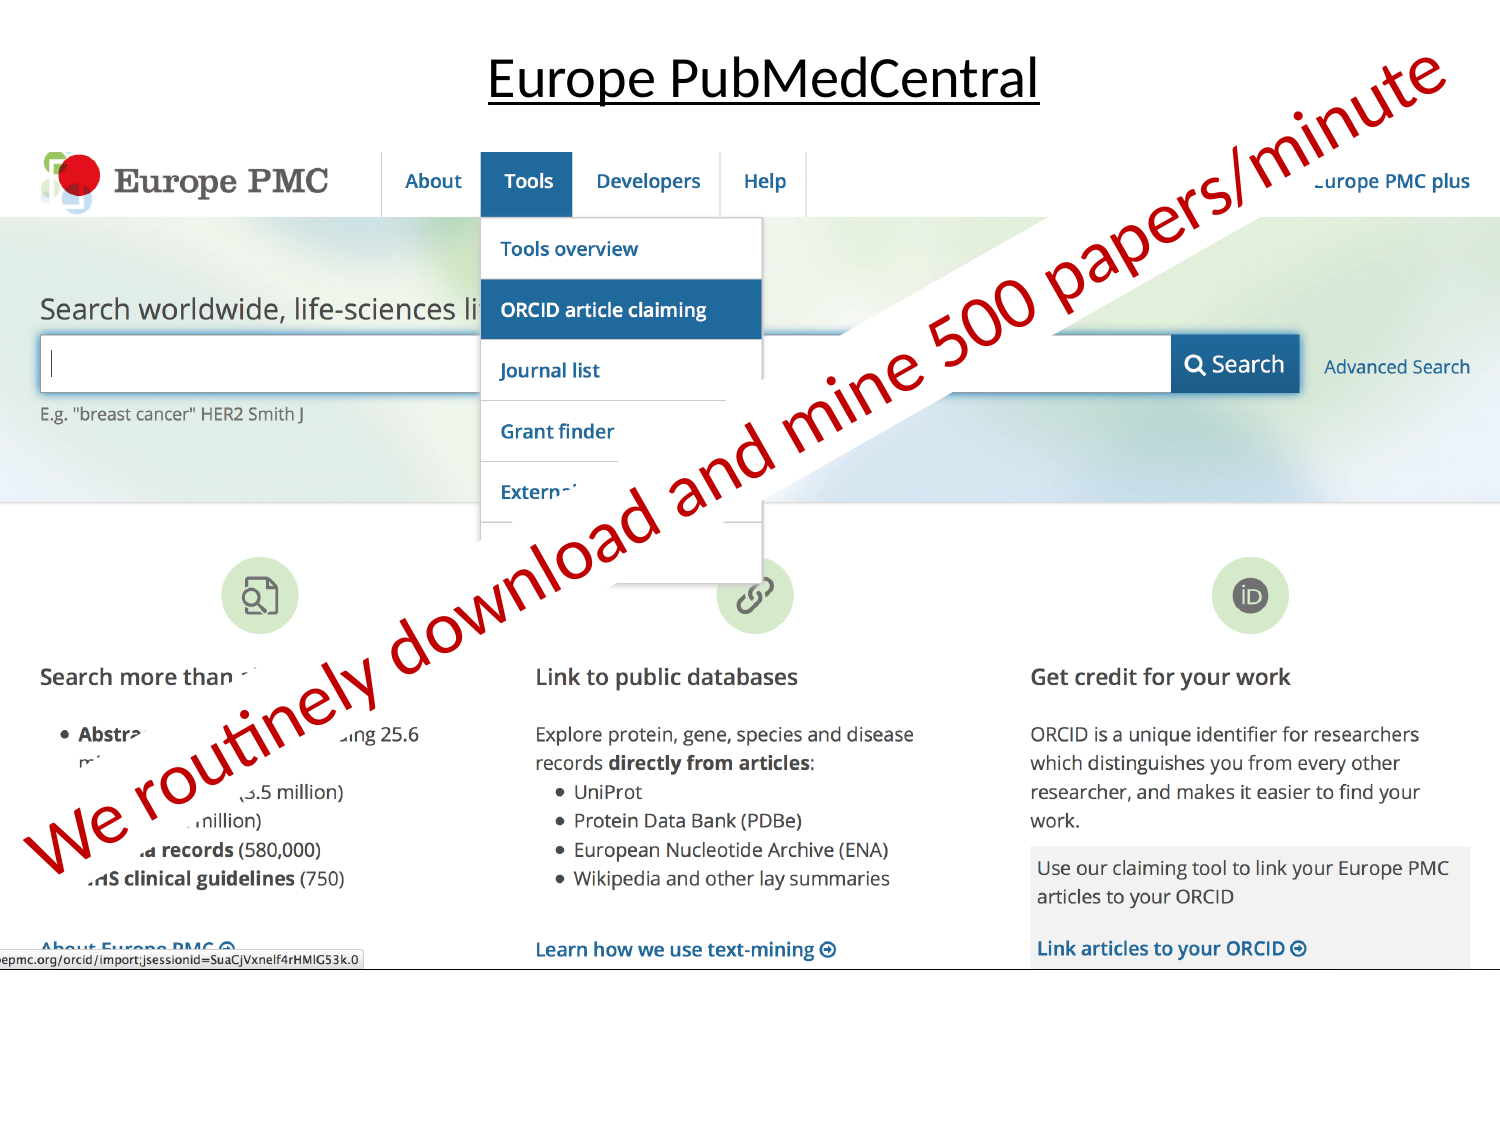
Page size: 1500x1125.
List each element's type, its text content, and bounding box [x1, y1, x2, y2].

text_box We routinely download and mine 500 papers/minute [1166, 3, 1476, 150]
text_box Europe PubMedCentral [472, 32, 1055, 117]
picture [0, 151, 1500, 970]
